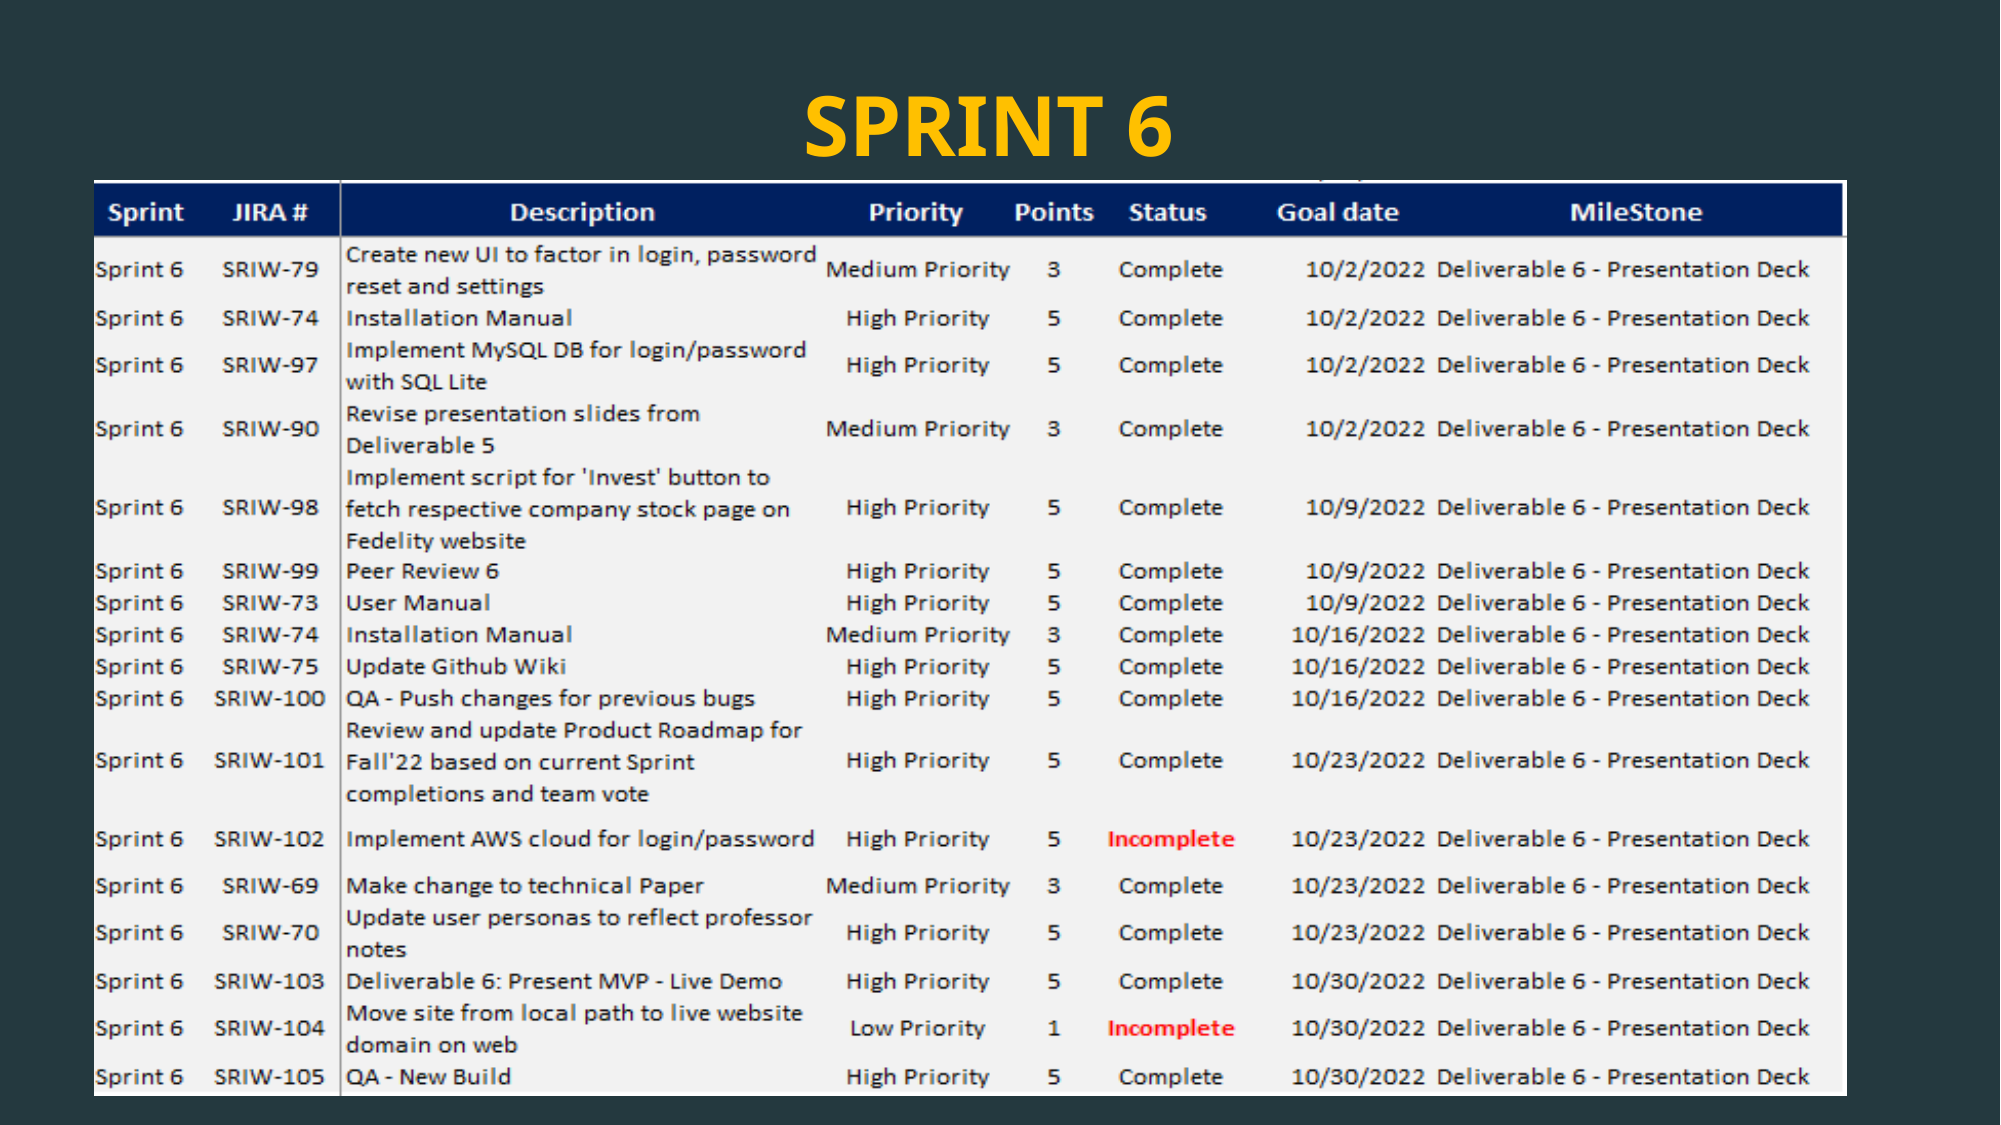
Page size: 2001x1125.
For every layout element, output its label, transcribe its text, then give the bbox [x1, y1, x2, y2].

picture [93, 180, 1847, 1097]
title SPRINT 6 [177, 73, 1823, 179]
